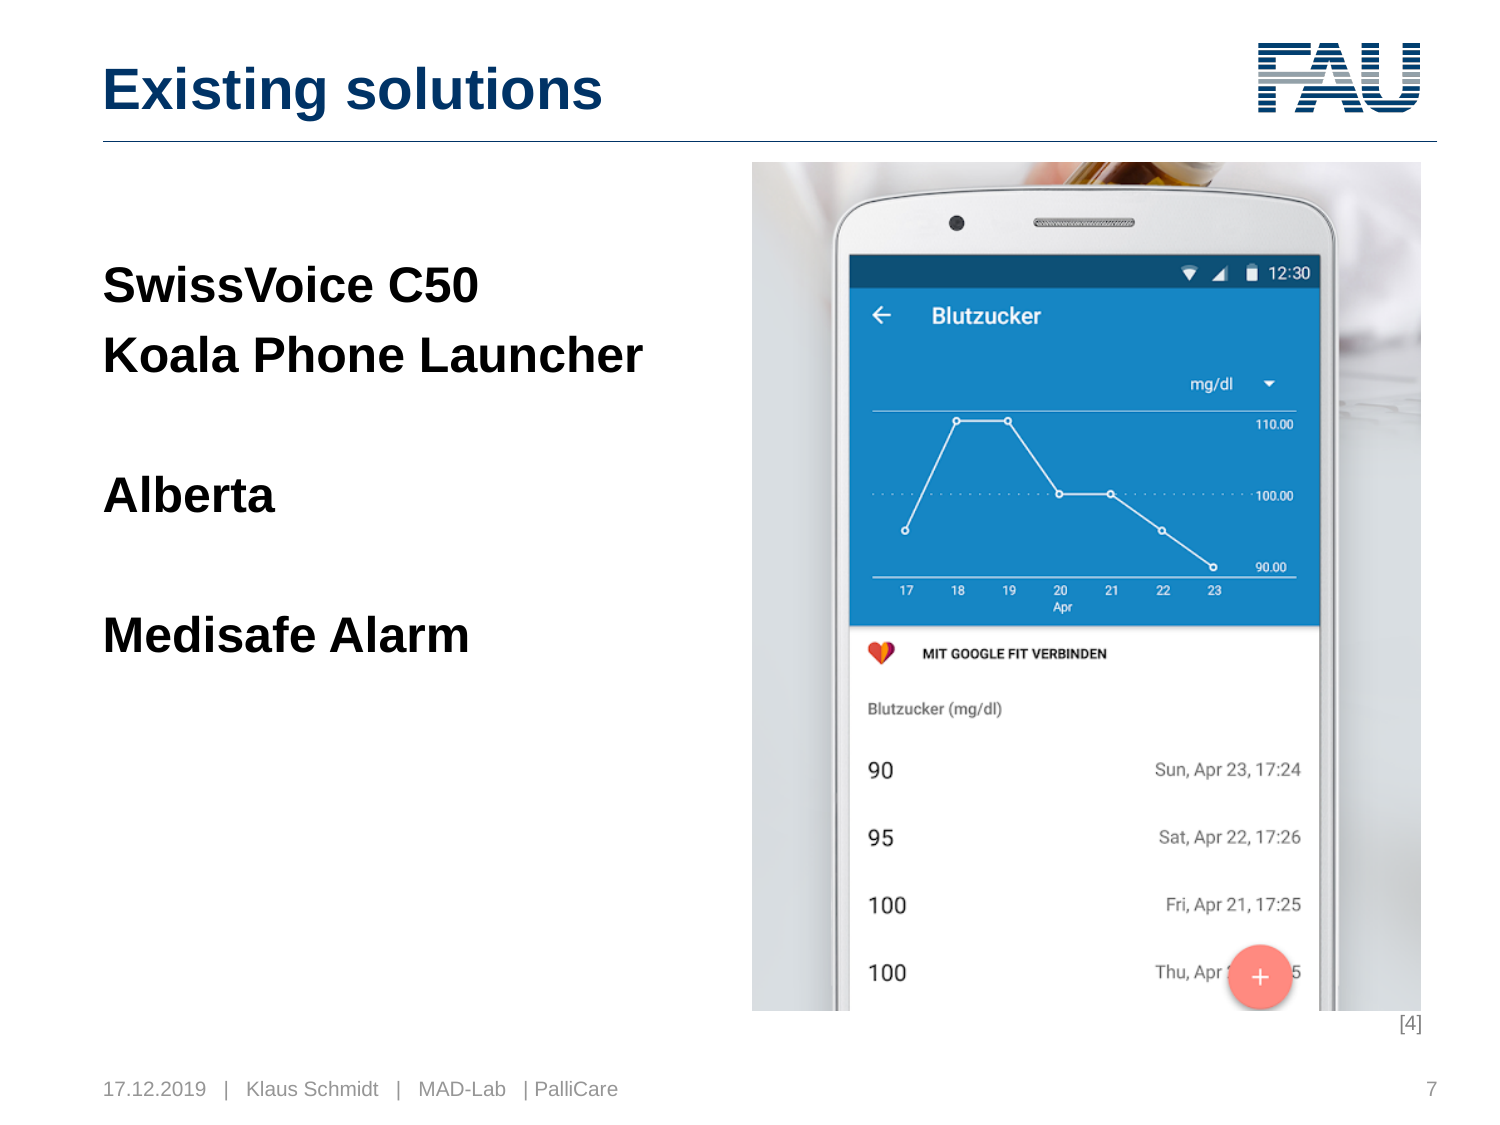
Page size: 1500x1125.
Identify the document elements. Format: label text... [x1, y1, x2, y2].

text_box 17.12.2019 | Klaus Schmidt | MAD-Lab | PalliCare [102, 1068, 1221, 1109]
text_box [4] [1380, 1002, 1442, 1042]
picture [752, 162, 1422, 1012]
list SwissVoice C50 Koala Phone Launcher Alberta Medisafe Alarm [102, 182, 753, 1052]
title Existing solutions [102, 50, 1438, 111]
slide_number 7 [1363, 1051, 1438, 1125]
